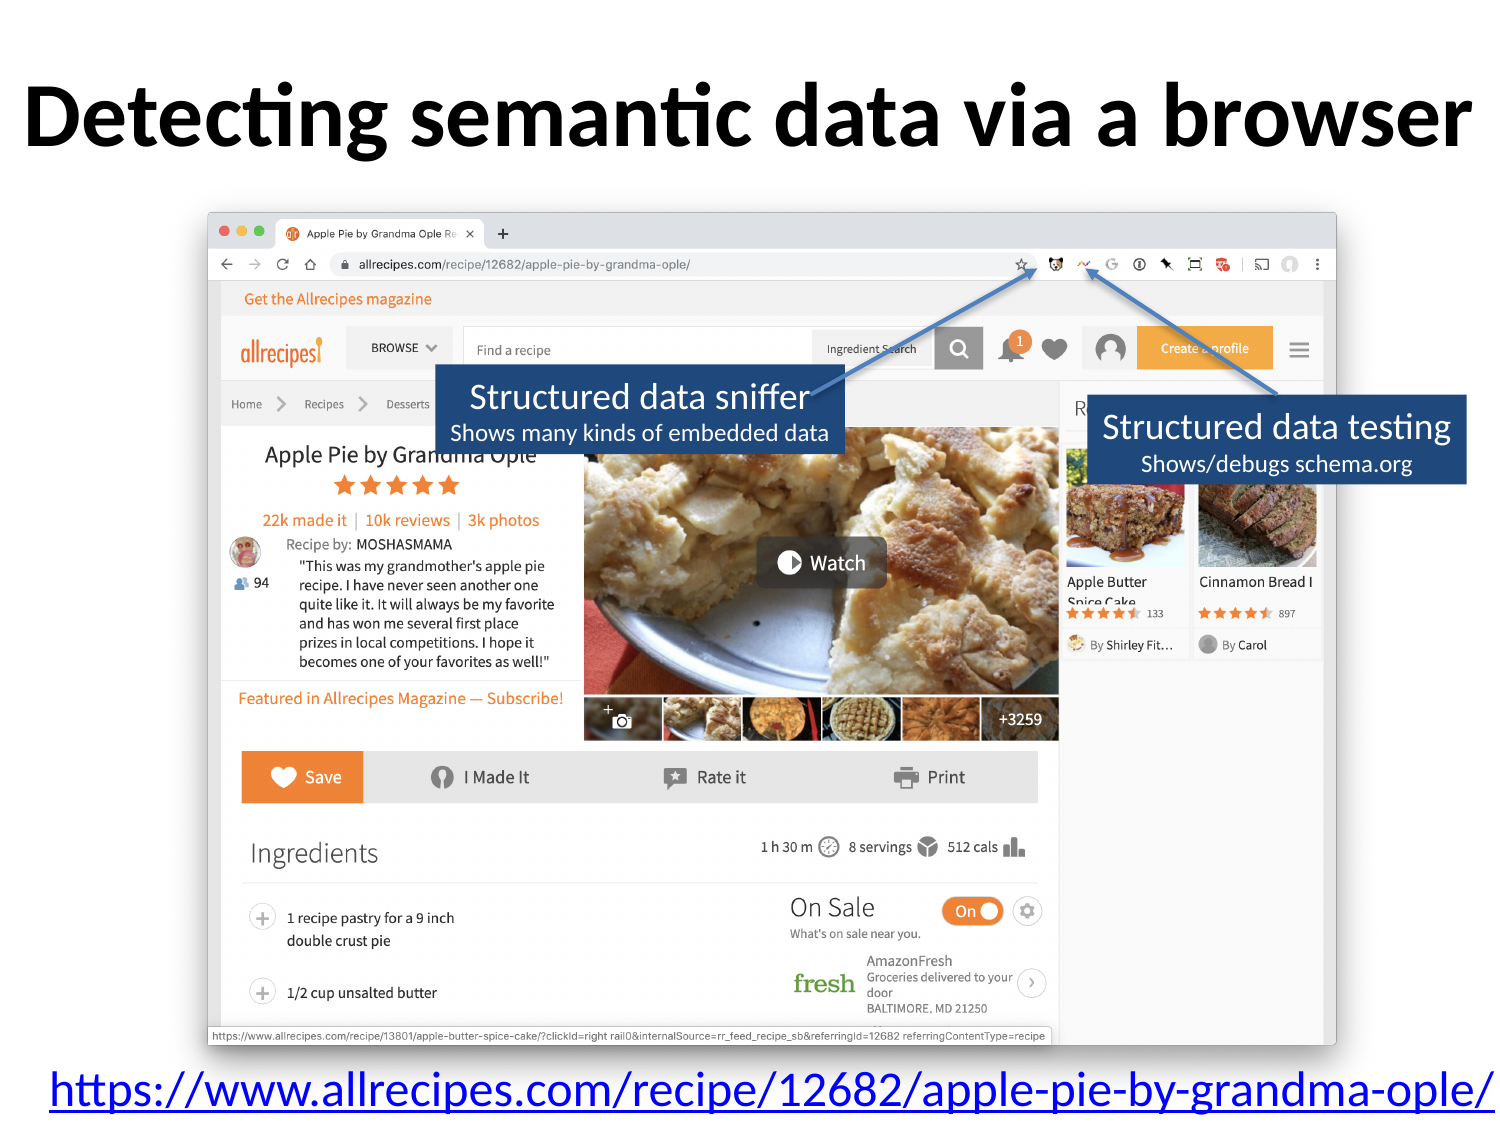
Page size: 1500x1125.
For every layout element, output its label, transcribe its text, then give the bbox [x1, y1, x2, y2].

title Detecting semantic data via a browser [0, 16, 1500, 204]
text_box Structured data testing Shows/debugs schema.org [1390, 394, 1467, 485]
picture [159, 179, 1386, 1109]
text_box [1084, 268, 1278, 395]
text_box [810, 268, 1038, 395]
text_box https://www.allrecipes.com/recipe/12682/apple-pie-by-grandma-ople/ [34, 1049, 1500, 1124]
